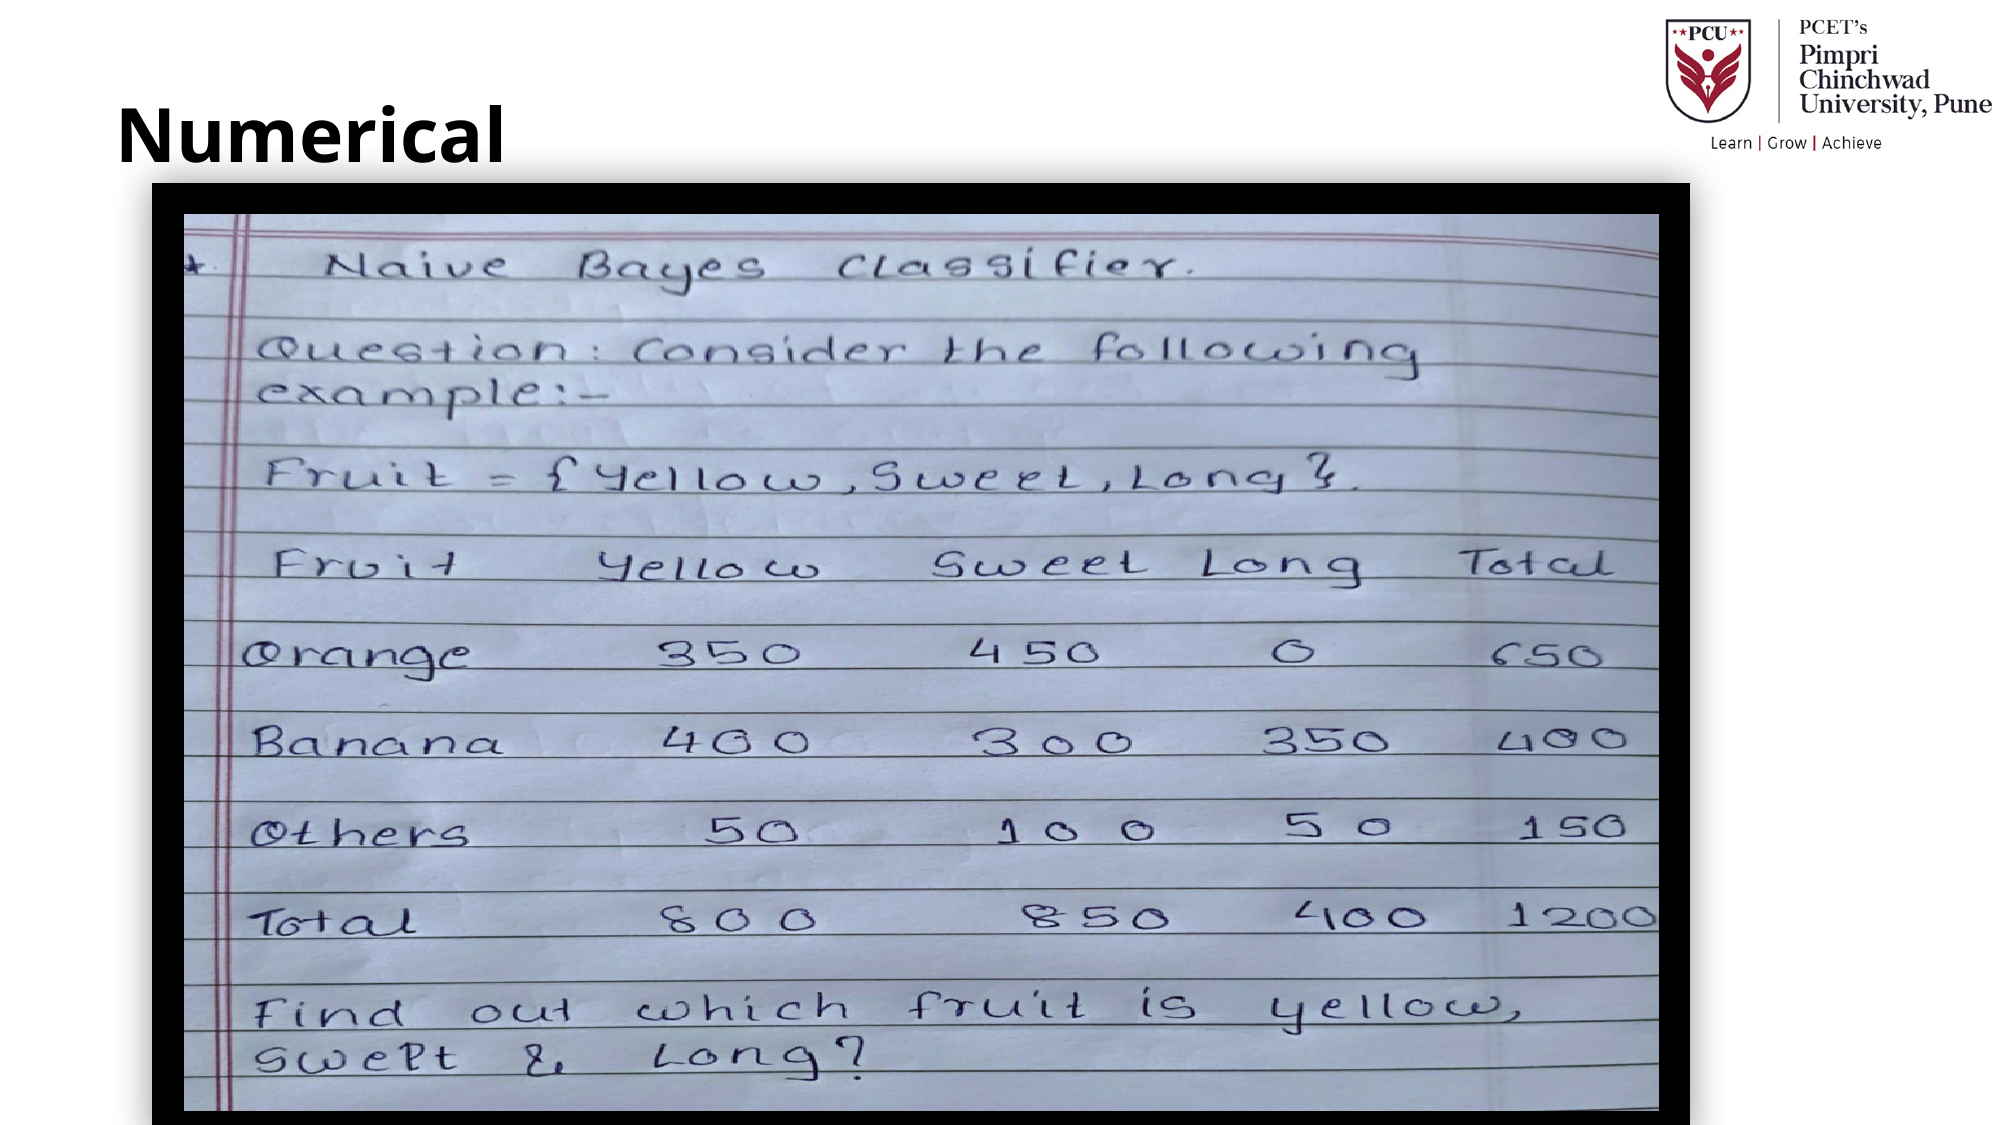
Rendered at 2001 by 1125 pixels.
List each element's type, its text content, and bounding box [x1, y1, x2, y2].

title Numerical [100, 90, 1849, 215]
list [183, 214, 1659, 1112]
picture [1660, 0, 2000, 165]
